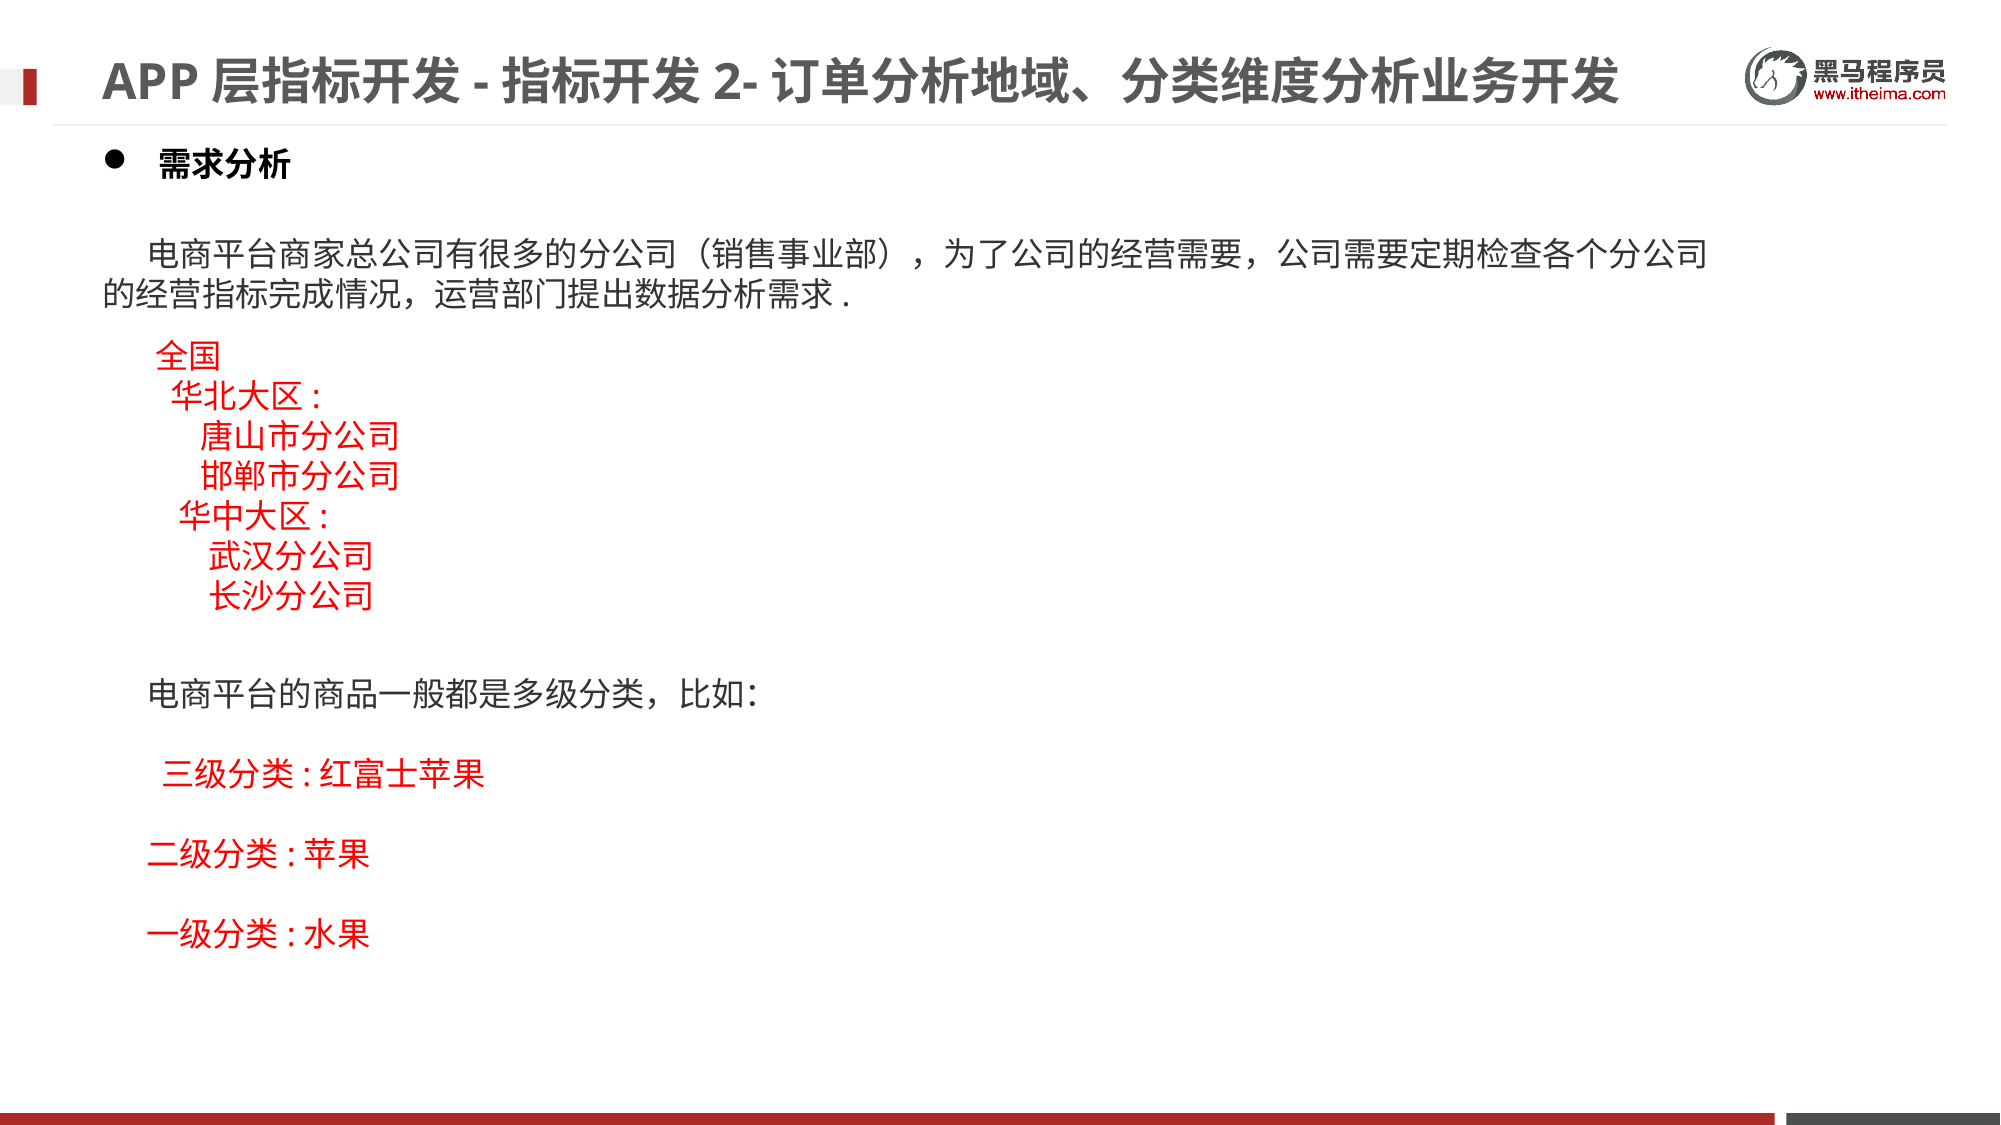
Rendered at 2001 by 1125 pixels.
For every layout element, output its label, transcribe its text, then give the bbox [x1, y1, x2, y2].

text_box 需求分析 [87, 136, 1088, 191]
text_box 全国 华北大区: 唐山市分公司 邯郸市分公司 华中大区: 武汉分公司 长沙分公司 [140, 328, 1141, 663]
text_box 电商平台商家总公司有很多的分公司（销售事业部），为了公司的经营需要，公司需要定期检查各个分公司的经营指标完成情况，运营部门提出数据分析需求. 电商平台的商品一般都是多级分类，比如： 三级分类:红富士苹果 二级分类:苹果 一级分类:水果 [87, 226, 1744, 961]
title APP层指标开发-指标开发2-订单分析地域、分类维度分析业务开发 [87, 40, 1708, 119]
picture [1744, 46, 1946, 106]
